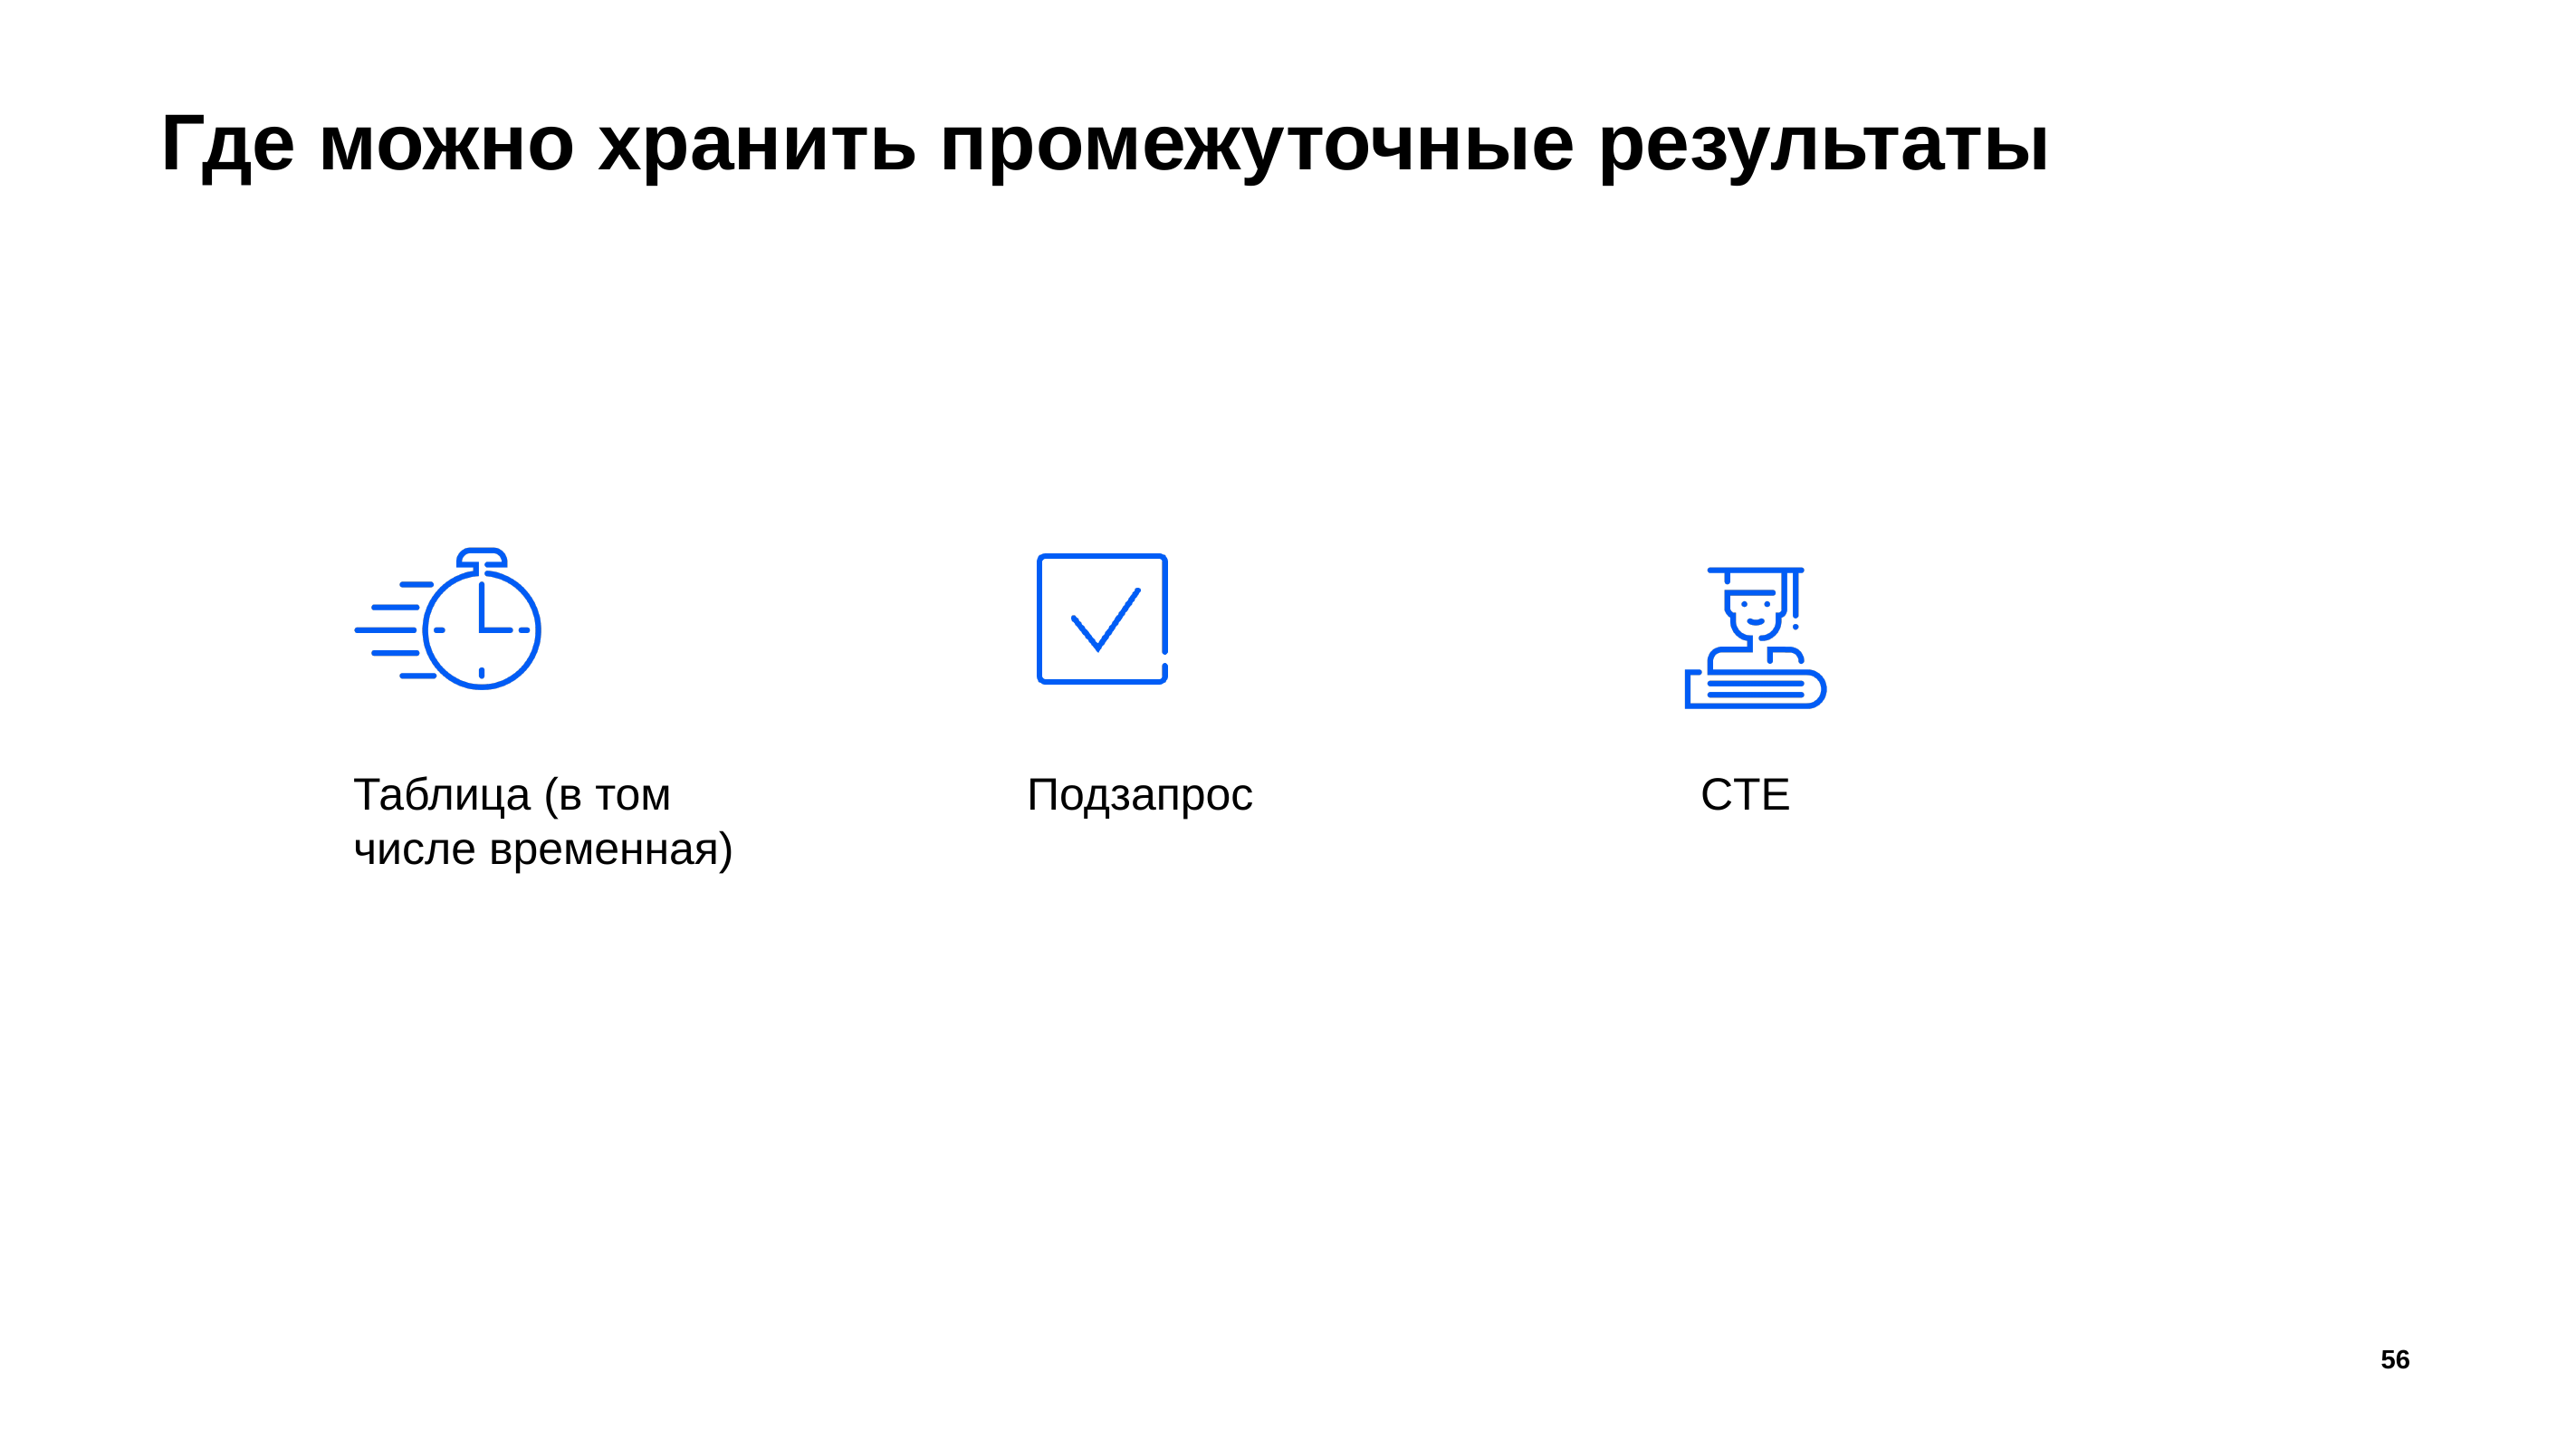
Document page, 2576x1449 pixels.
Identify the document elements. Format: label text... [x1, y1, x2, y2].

list Таблица (в том числе временная) [353, 748, 737, 1204]
picture [1659, 563, 1853, 712]
list Подзапрос [1027, 748, 1418, 1204]
picture [1005, 544, 1199, 693]
picture [350, 544, 544, 693]
slide_number 56 [2278, 1330, 2418, 1384]
list CTE [1700, 748, 2083, 1204]
title Где можно хранить промежуточные результаты [160, 85, 2415, 254]
